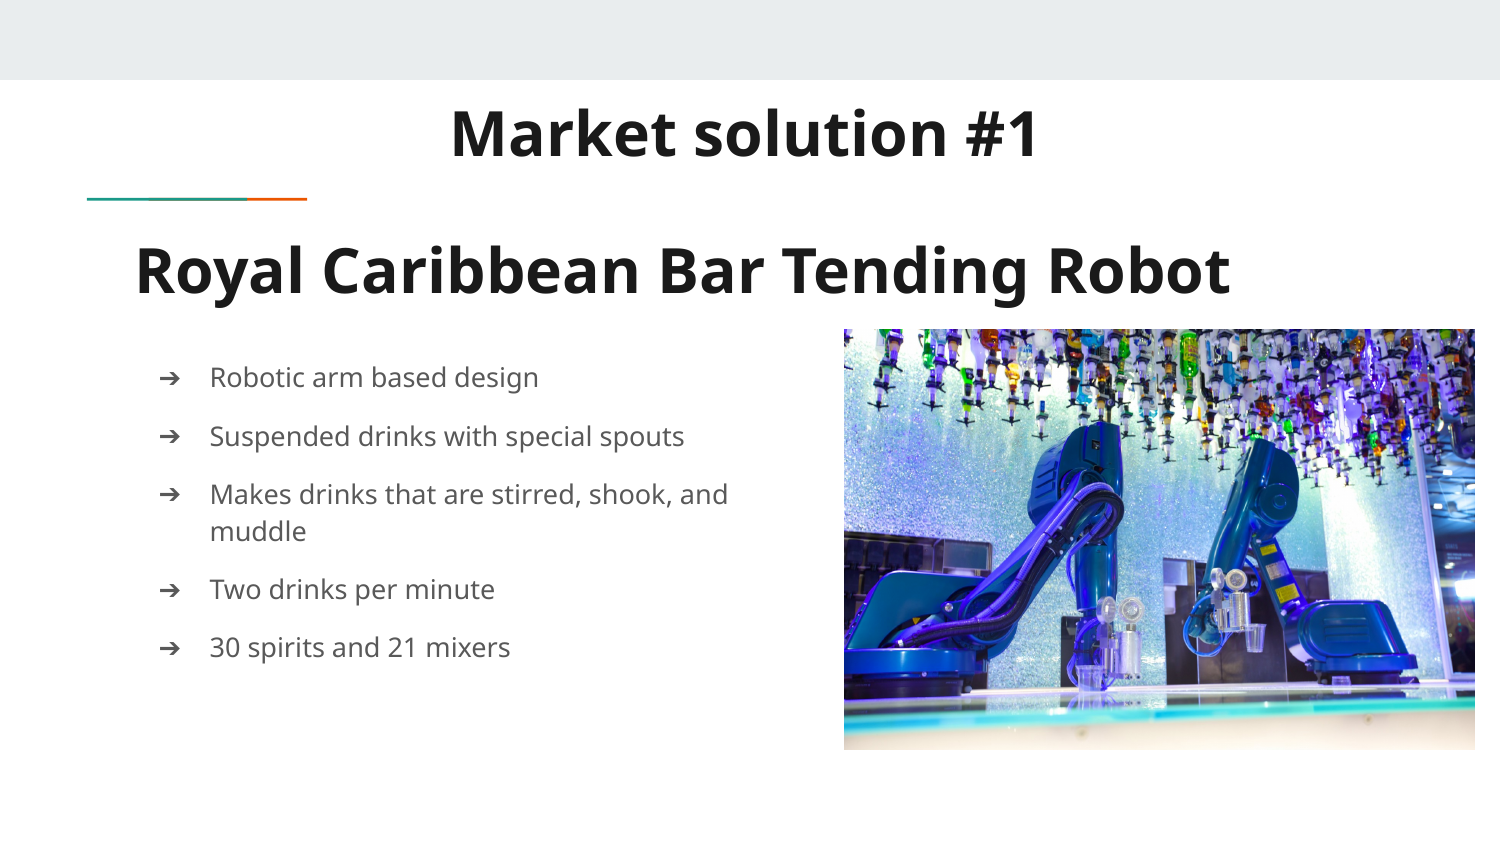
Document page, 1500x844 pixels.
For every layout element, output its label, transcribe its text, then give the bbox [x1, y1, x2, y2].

title Royal Caribbean Bar Tending Robot [119, 216, 1381, 305]
title Market solution #1 [434, 79, 1066, 192]
picture [844, 328, 1476, 750]
list Robotic arm based design Suspended drinks with special spouts Makes drinks that are stirred, shook, and muddle Two drinks per minute 30 spirits and 21 mixers [119, 341, 750, 712]
